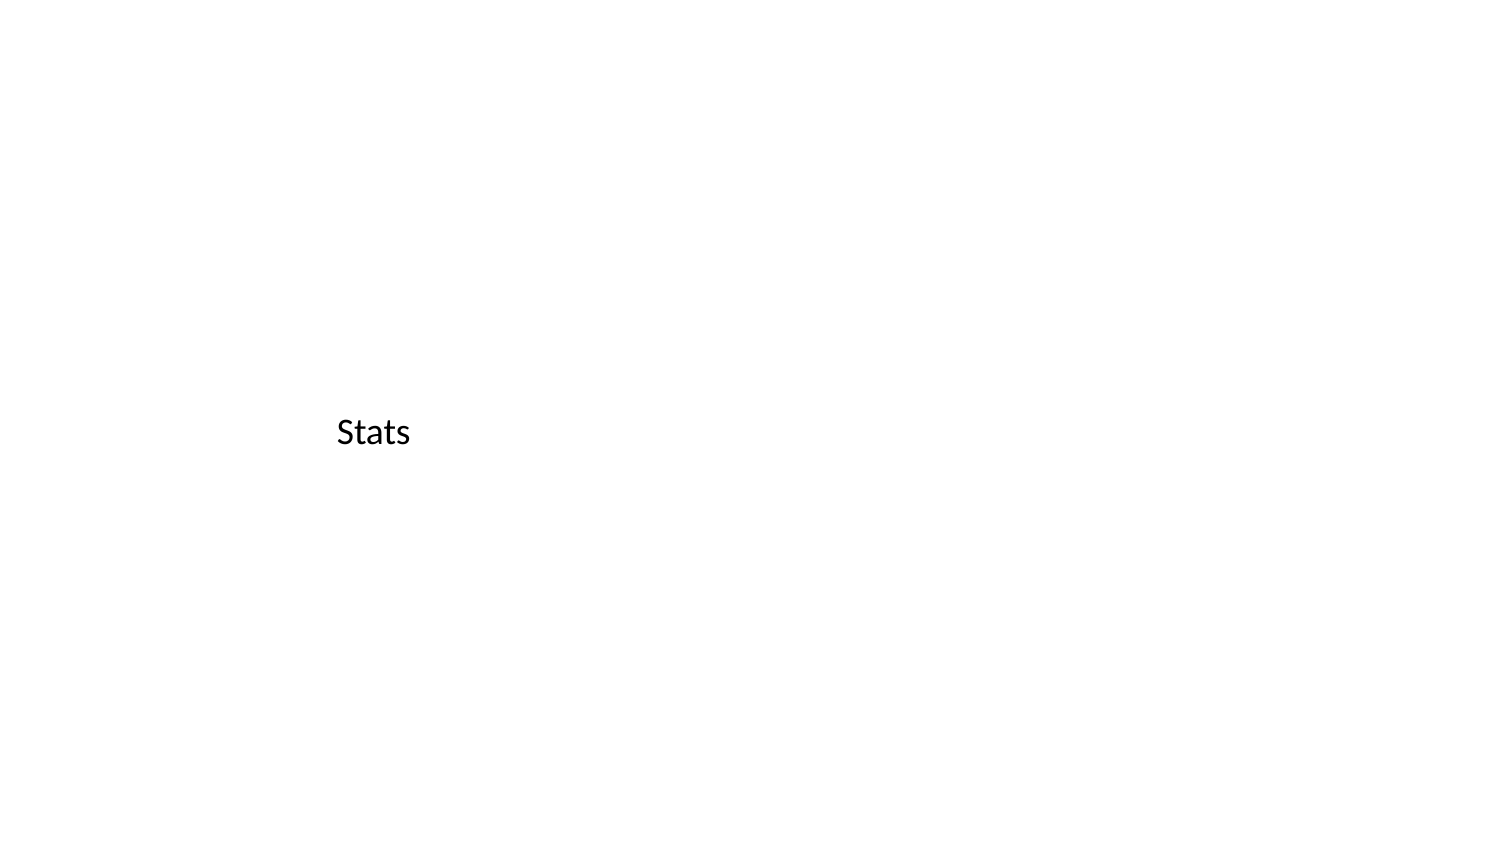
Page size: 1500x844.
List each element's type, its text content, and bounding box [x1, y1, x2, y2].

text_box Stats [322, 399, 426, 460]
